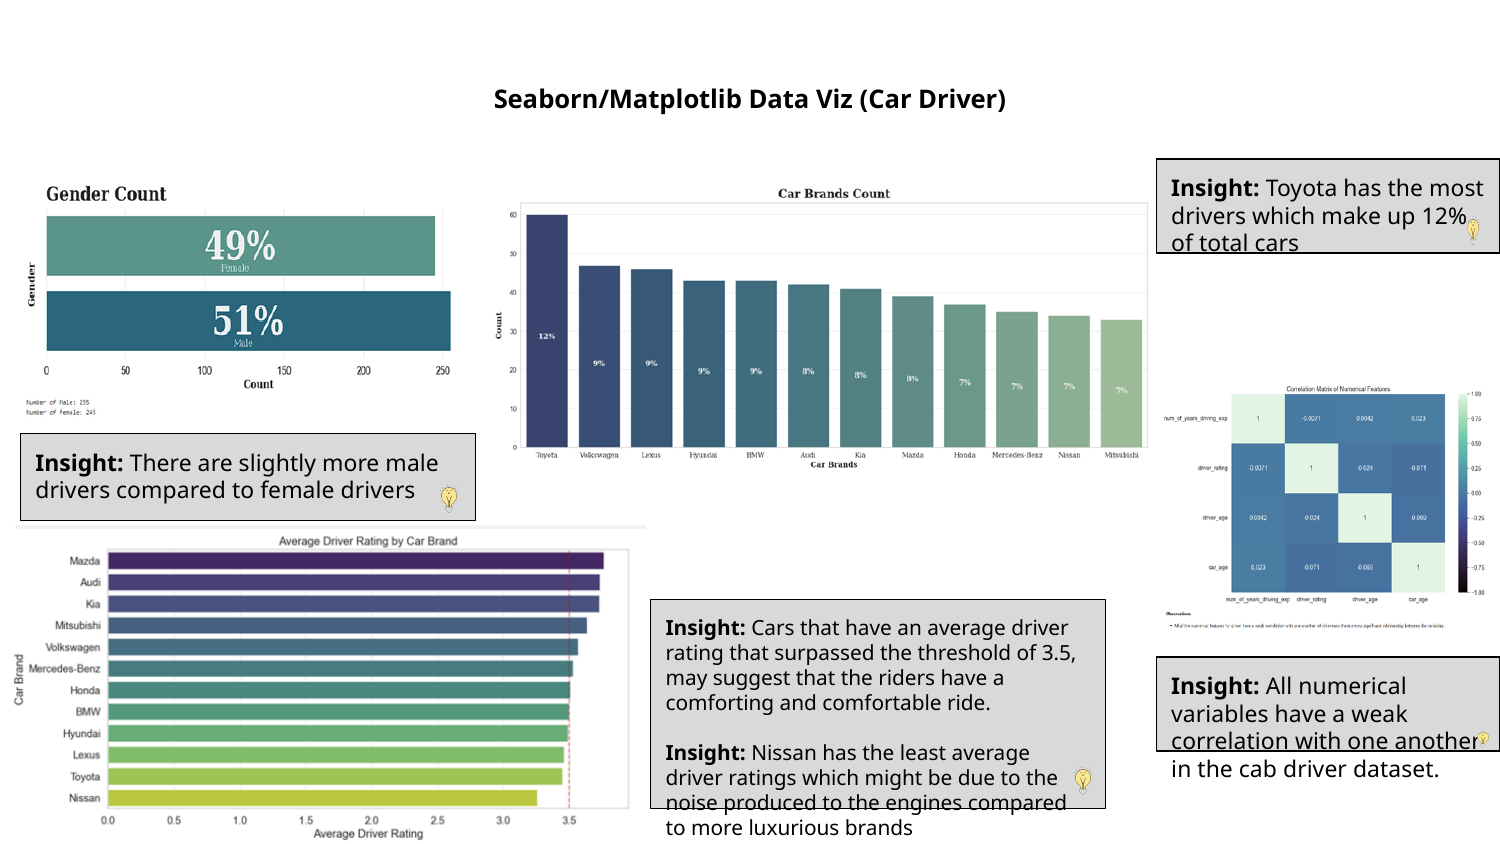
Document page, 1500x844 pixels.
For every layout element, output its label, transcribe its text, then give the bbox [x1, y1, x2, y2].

picture [434, 475, 465, 521]
picture [20, 182, 465, 423]
picture [1161, 383, 1495, 631]
text_box Insight: All numerical variables have a weak correlation with one another in the cab driver dataset. [1156, 656, 1500, 752]
picture [7, 525, 646, 844]
picture [1462, 207, 1485, 252]
title Seaborn/Matplotlib Data Viz (Car Driver) [75, 67, 1425, 129]
text_box Insight: Cars that have an average driver rating that surpassed the threshold of 3.5, may suggest that the riders have a comforting and comfortable ride. Insight: Nissan has the least average driver ratings which might be due to the noise produced to the engines compared to more luxurious brands [650, 599, 1106, 809]
text_box Insight: Toyota has the most drivers which make up 12% of total cars [1156, 158, 1500, 254]
text_box Insight: There are slightly more male drivers compared to female drivers [20, 433, 476, 521]
picture [1068, 757, 1099, 802]
picture [492, 182, 1157, 477]
picture [1472, 724, 1495, 752]
